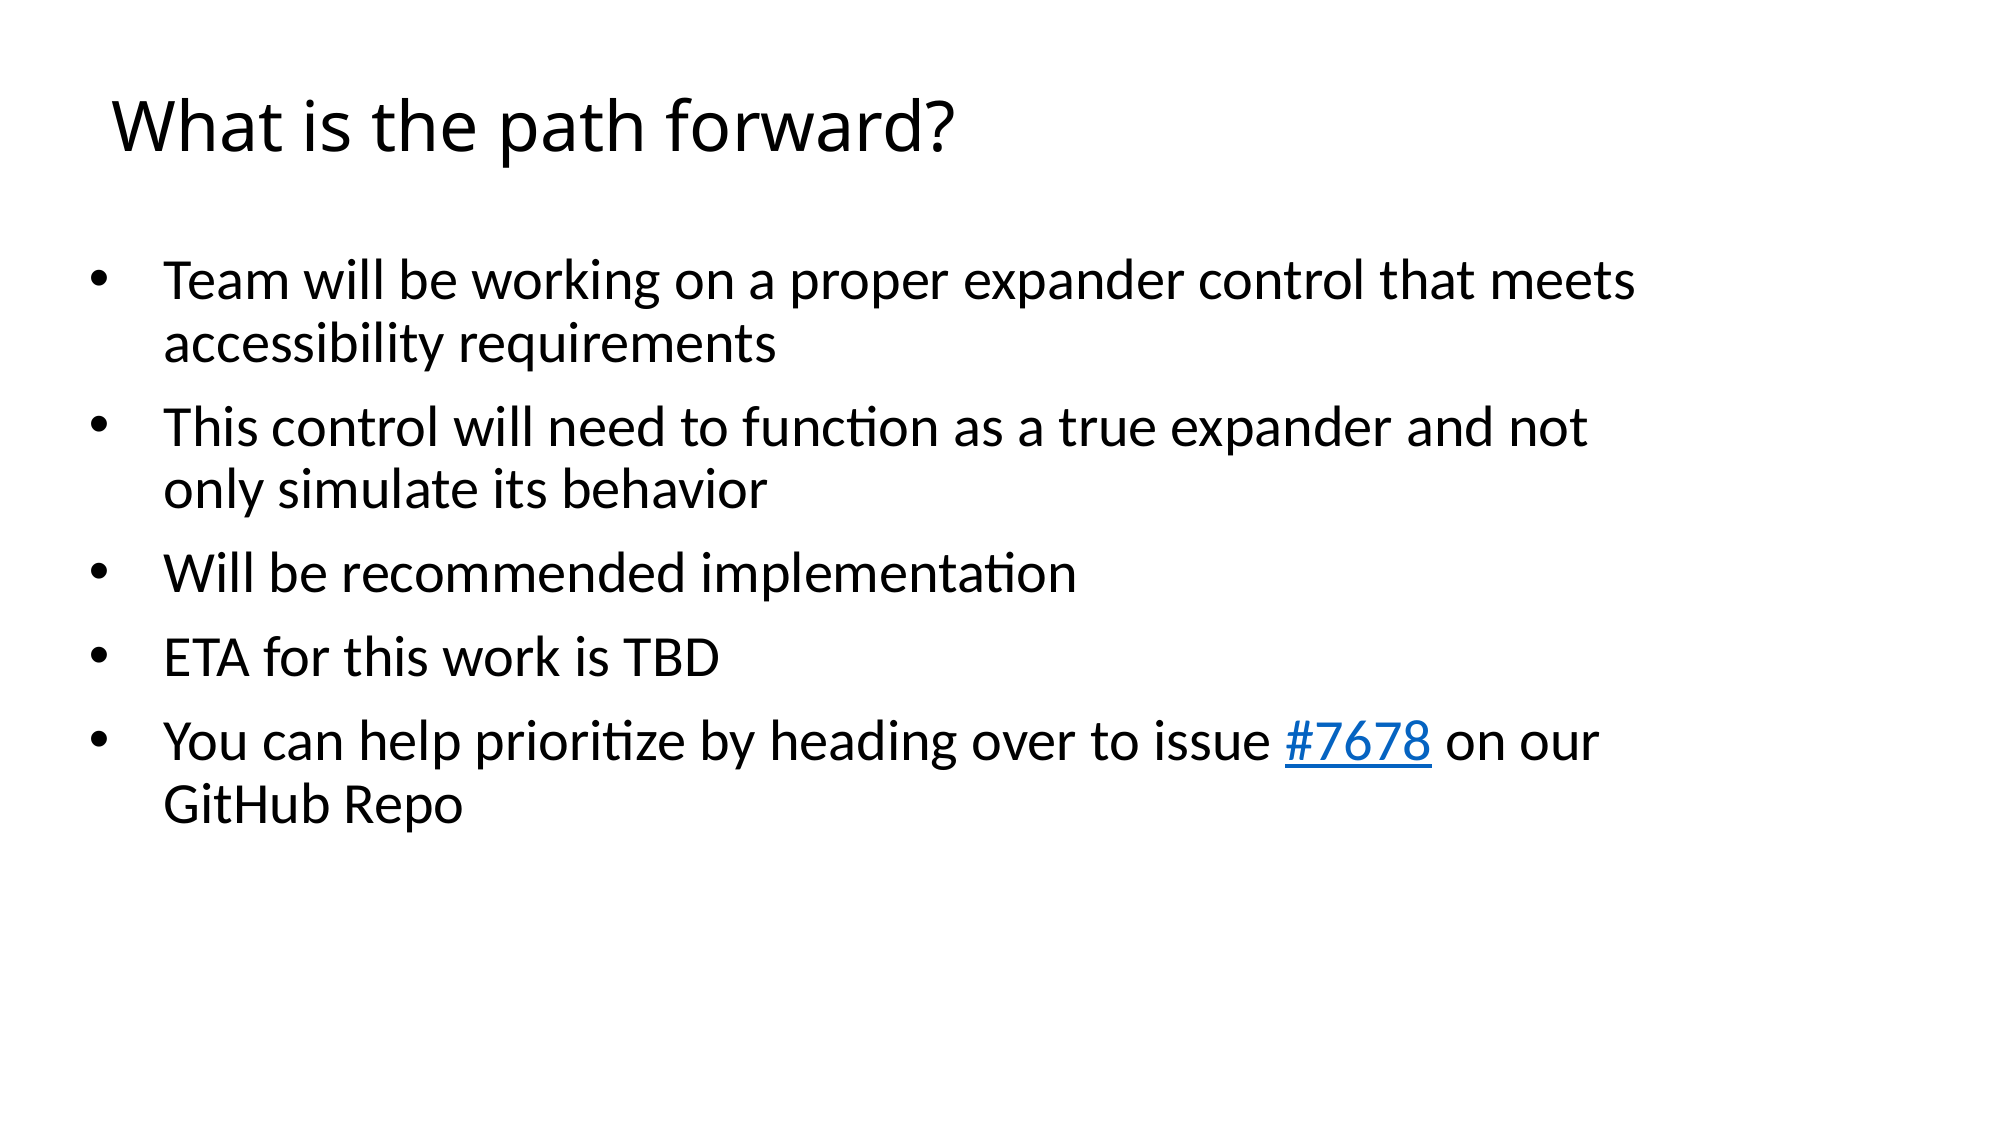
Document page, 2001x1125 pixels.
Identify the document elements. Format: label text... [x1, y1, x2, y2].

title What is the path forward? [96, 83, 1904, 175]
list Team will be working on a proper expander control that meets accessibility requirements This control will need to function as a true expander and not only simulate its behavior Will be recommended implementation ETA for this work is TBD You can help prioritize by heading over to issue #7678 on our GitHub Repo [64, 233, 1710, 935]
